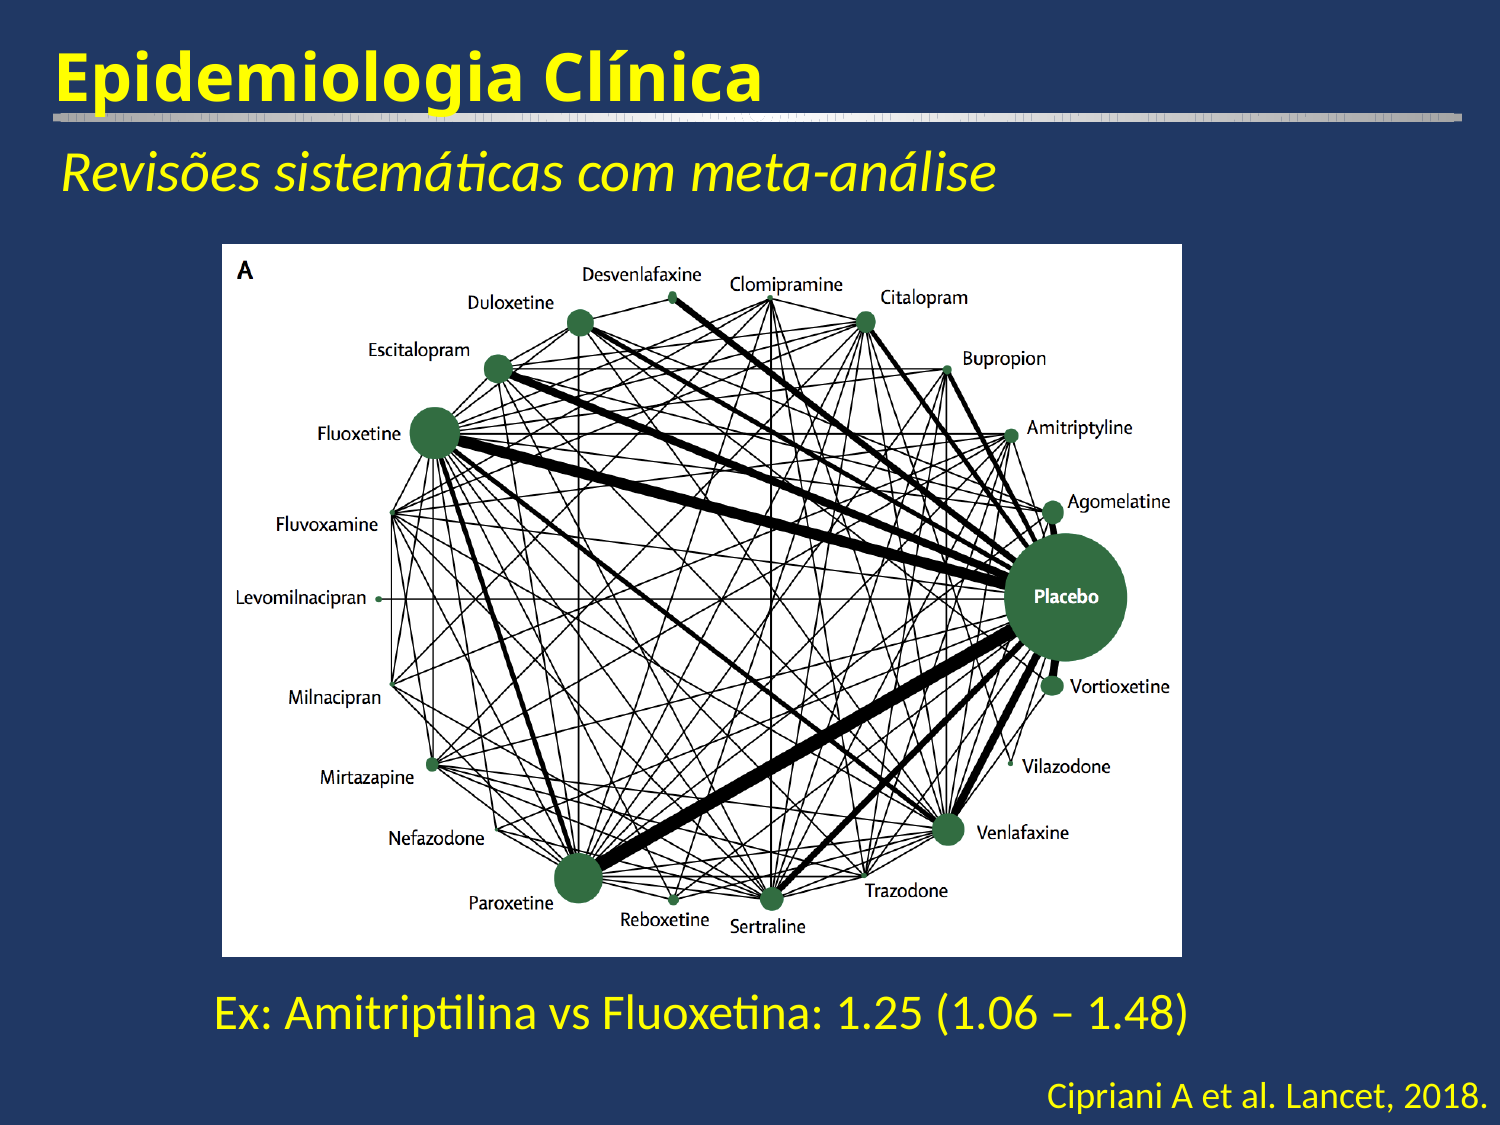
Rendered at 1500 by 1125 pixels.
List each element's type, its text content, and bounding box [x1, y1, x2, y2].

text_box Ex: Amitriptilina vs Fluoxetina: 1.25 (1.06 – 1.48) [198, 972, 1205, 1048]
text_box Cipriani A et al. Lancet, 2018. [1032, 1063, 1500, 1124]
picture [222, 244, 1182, 957]
text_box Epidemiologia Clínica [38, 27, 1498, 240]
